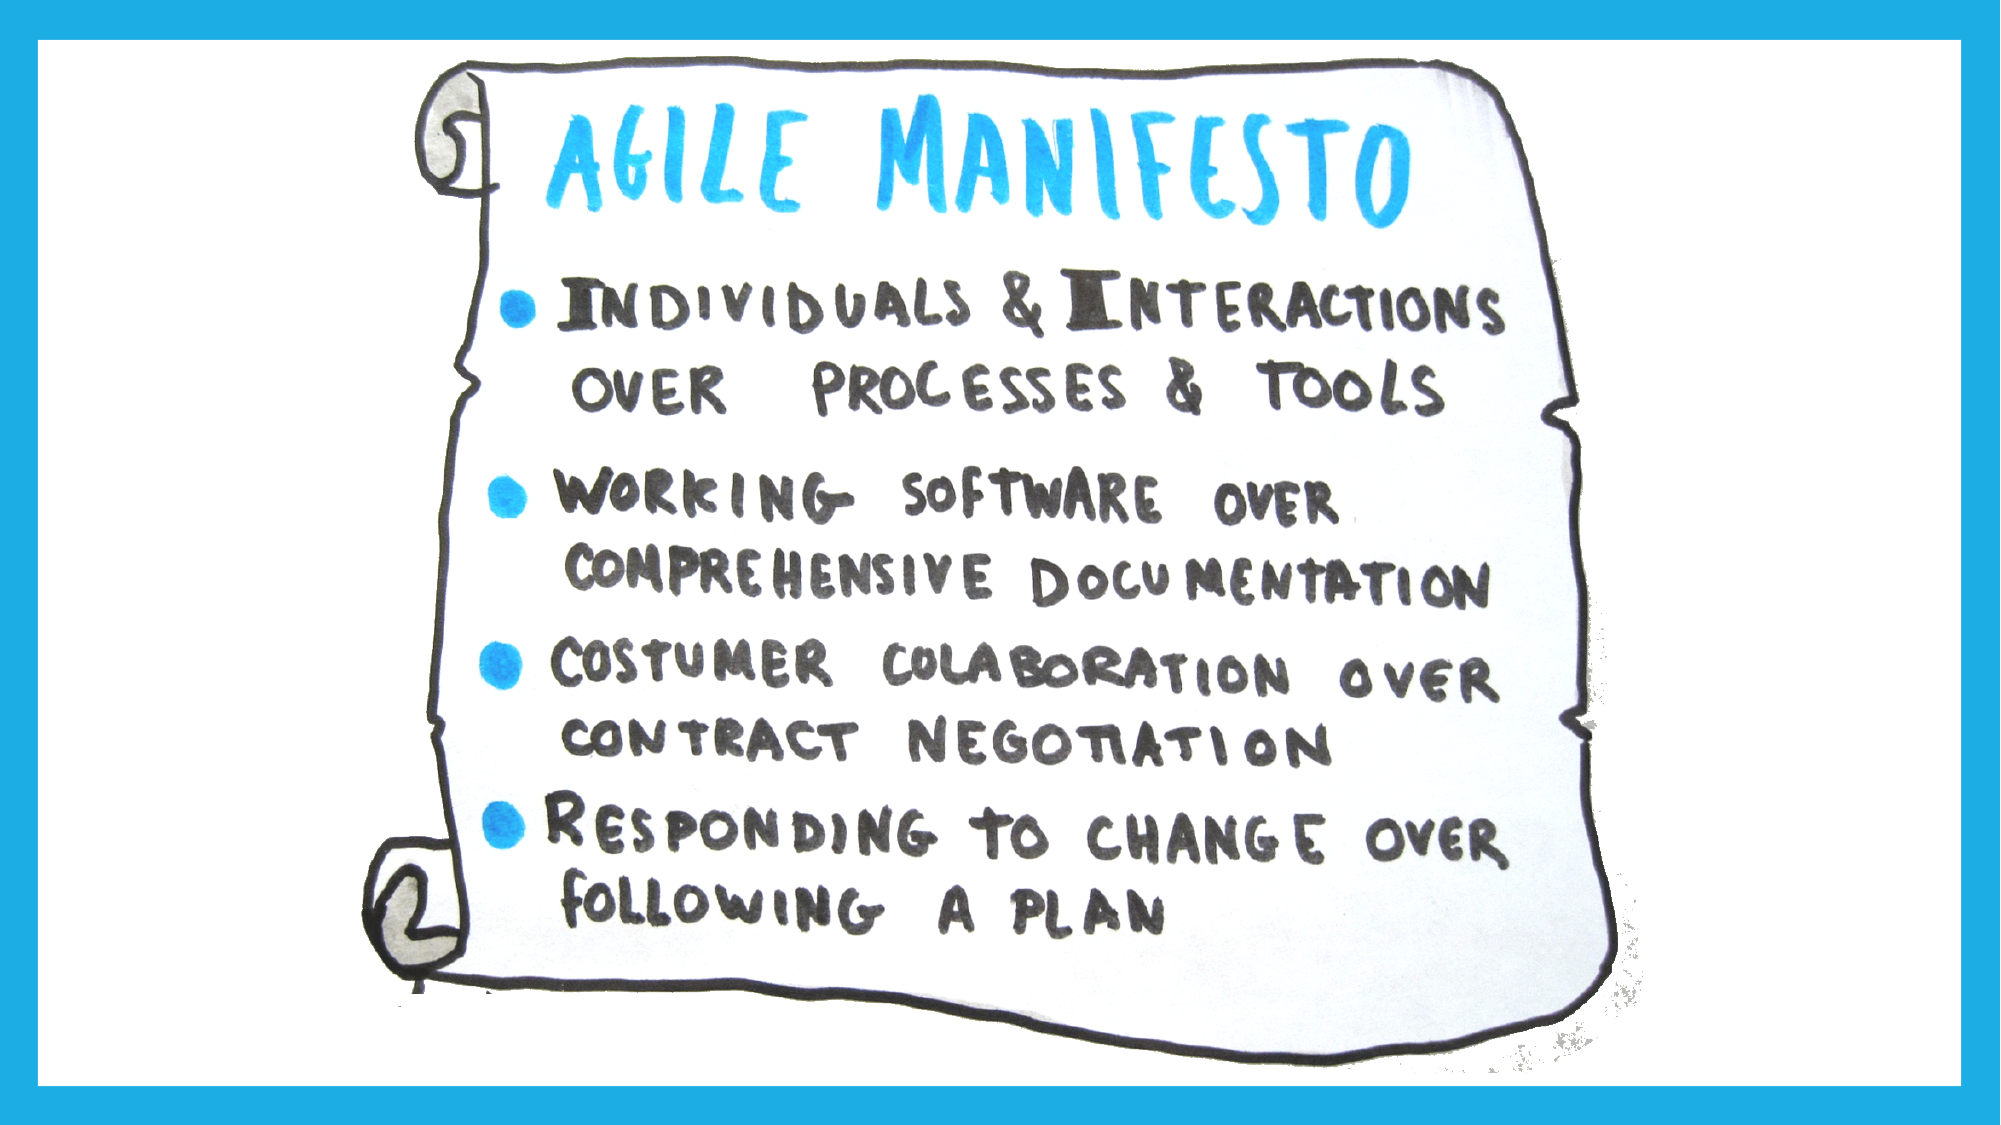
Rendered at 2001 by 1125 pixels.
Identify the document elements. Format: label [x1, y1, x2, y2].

picture [357, 45, 1657, 1074]
